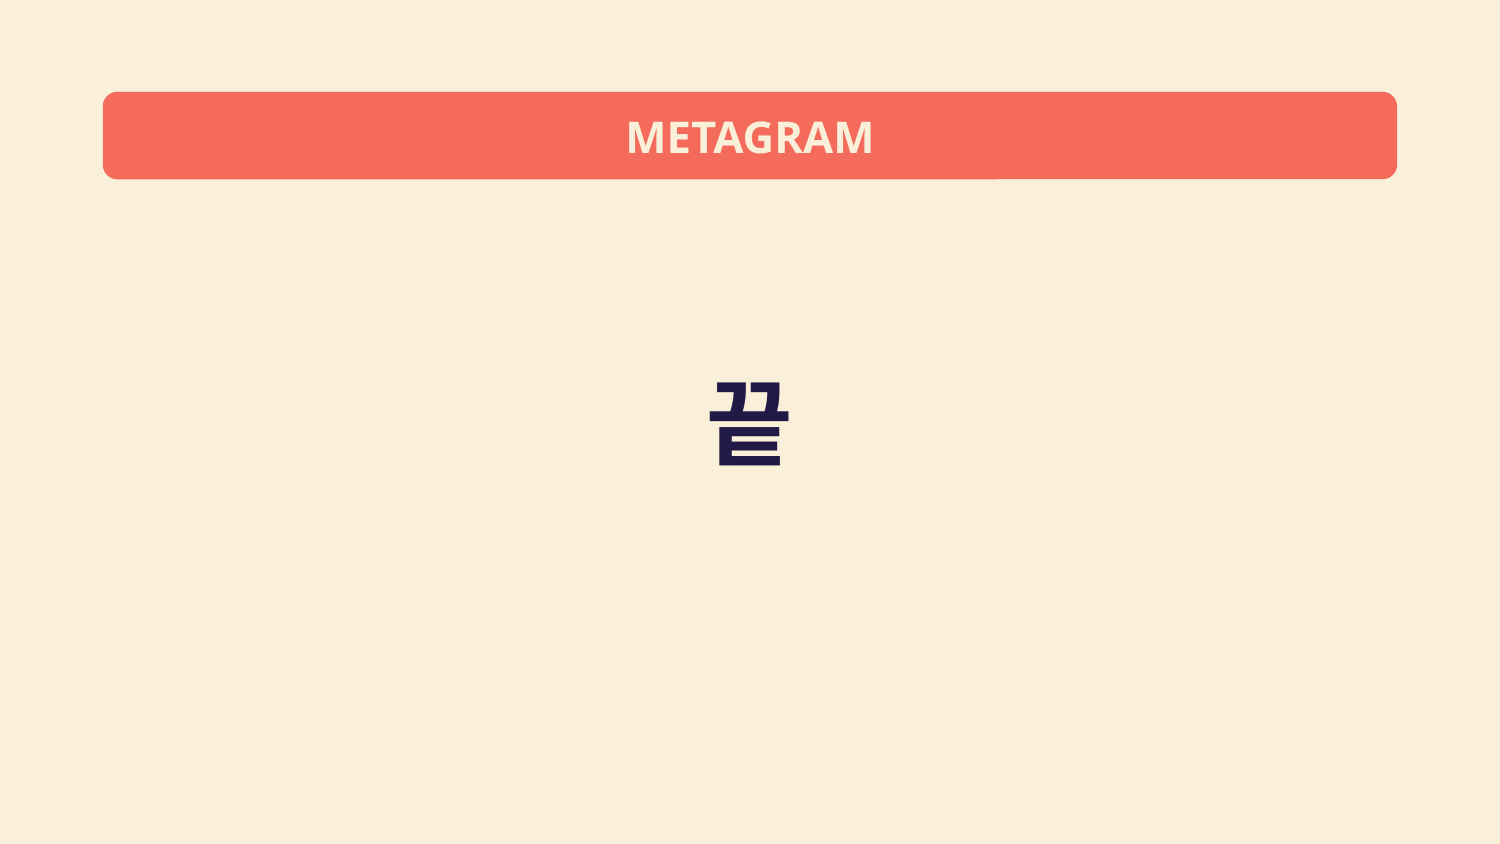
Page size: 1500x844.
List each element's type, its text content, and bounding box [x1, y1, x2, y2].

title METAGRAM [118, 88, 1382, 183]
text_box 끝 [287, 349, 1212, 493]
